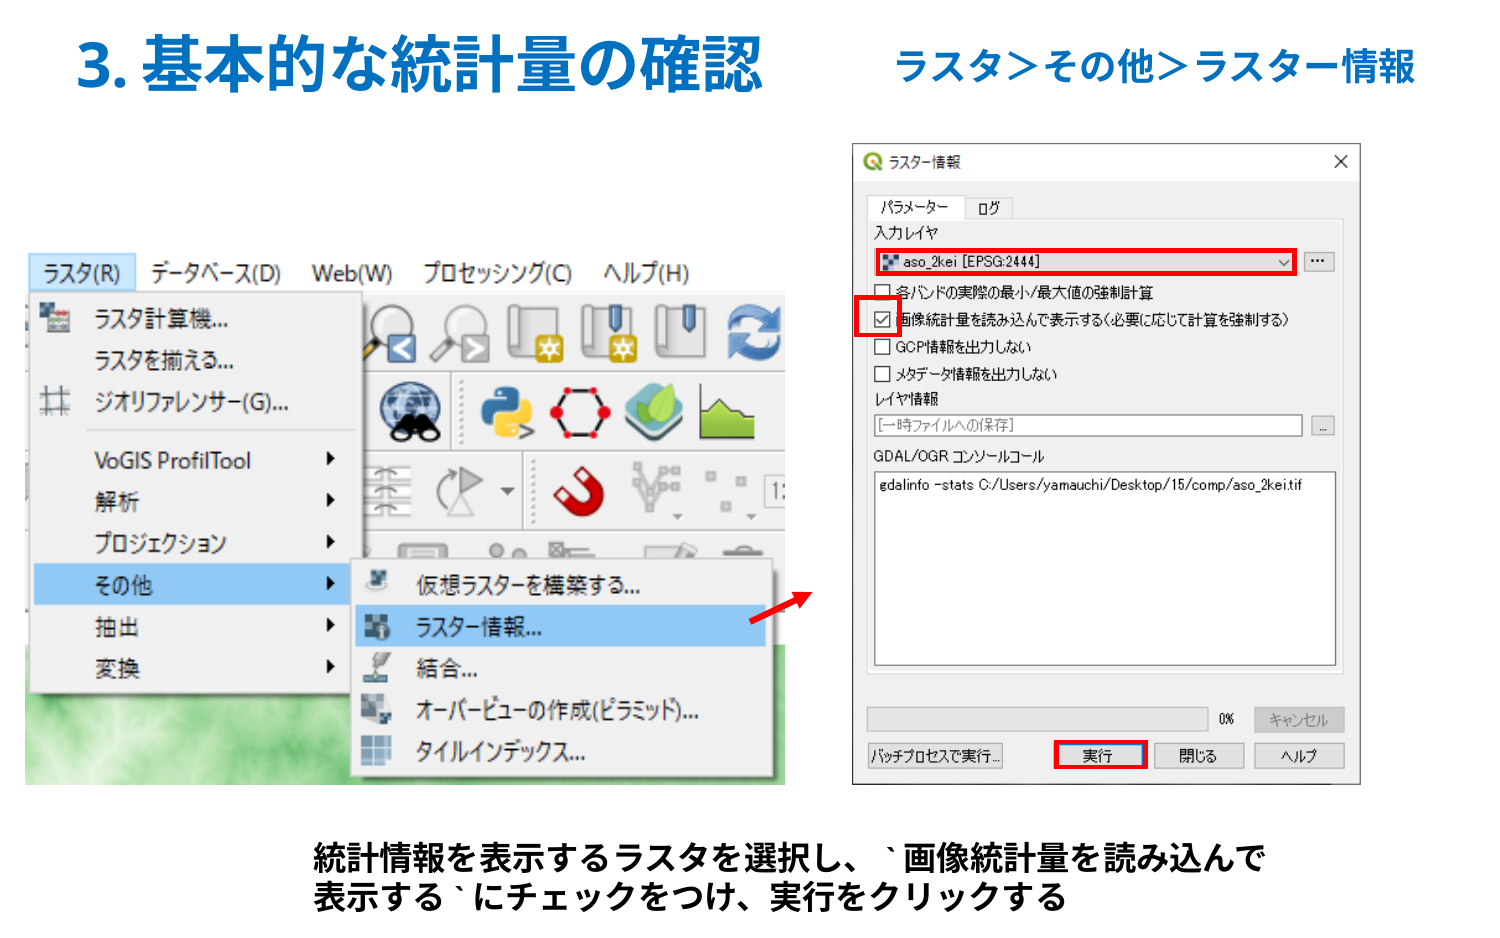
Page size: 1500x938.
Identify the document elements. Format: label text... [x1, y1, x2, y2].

picture [25, 210, 785, 785]
title 3.基本的な統計量の確認 [60, 25, 1355, 109]
text_box 統計情報を表示するラスタを選択し、`画像統計量を読み込んで表示する`にチェックをつけ、実行をクリックする [298, 829, 1298, 924]
text_box ラスタ＞その他＞ラスター情報 [878, 35, 1441, 96]
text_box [749, 592, 813, 622]
picture [852, 143, 1361, 785]
